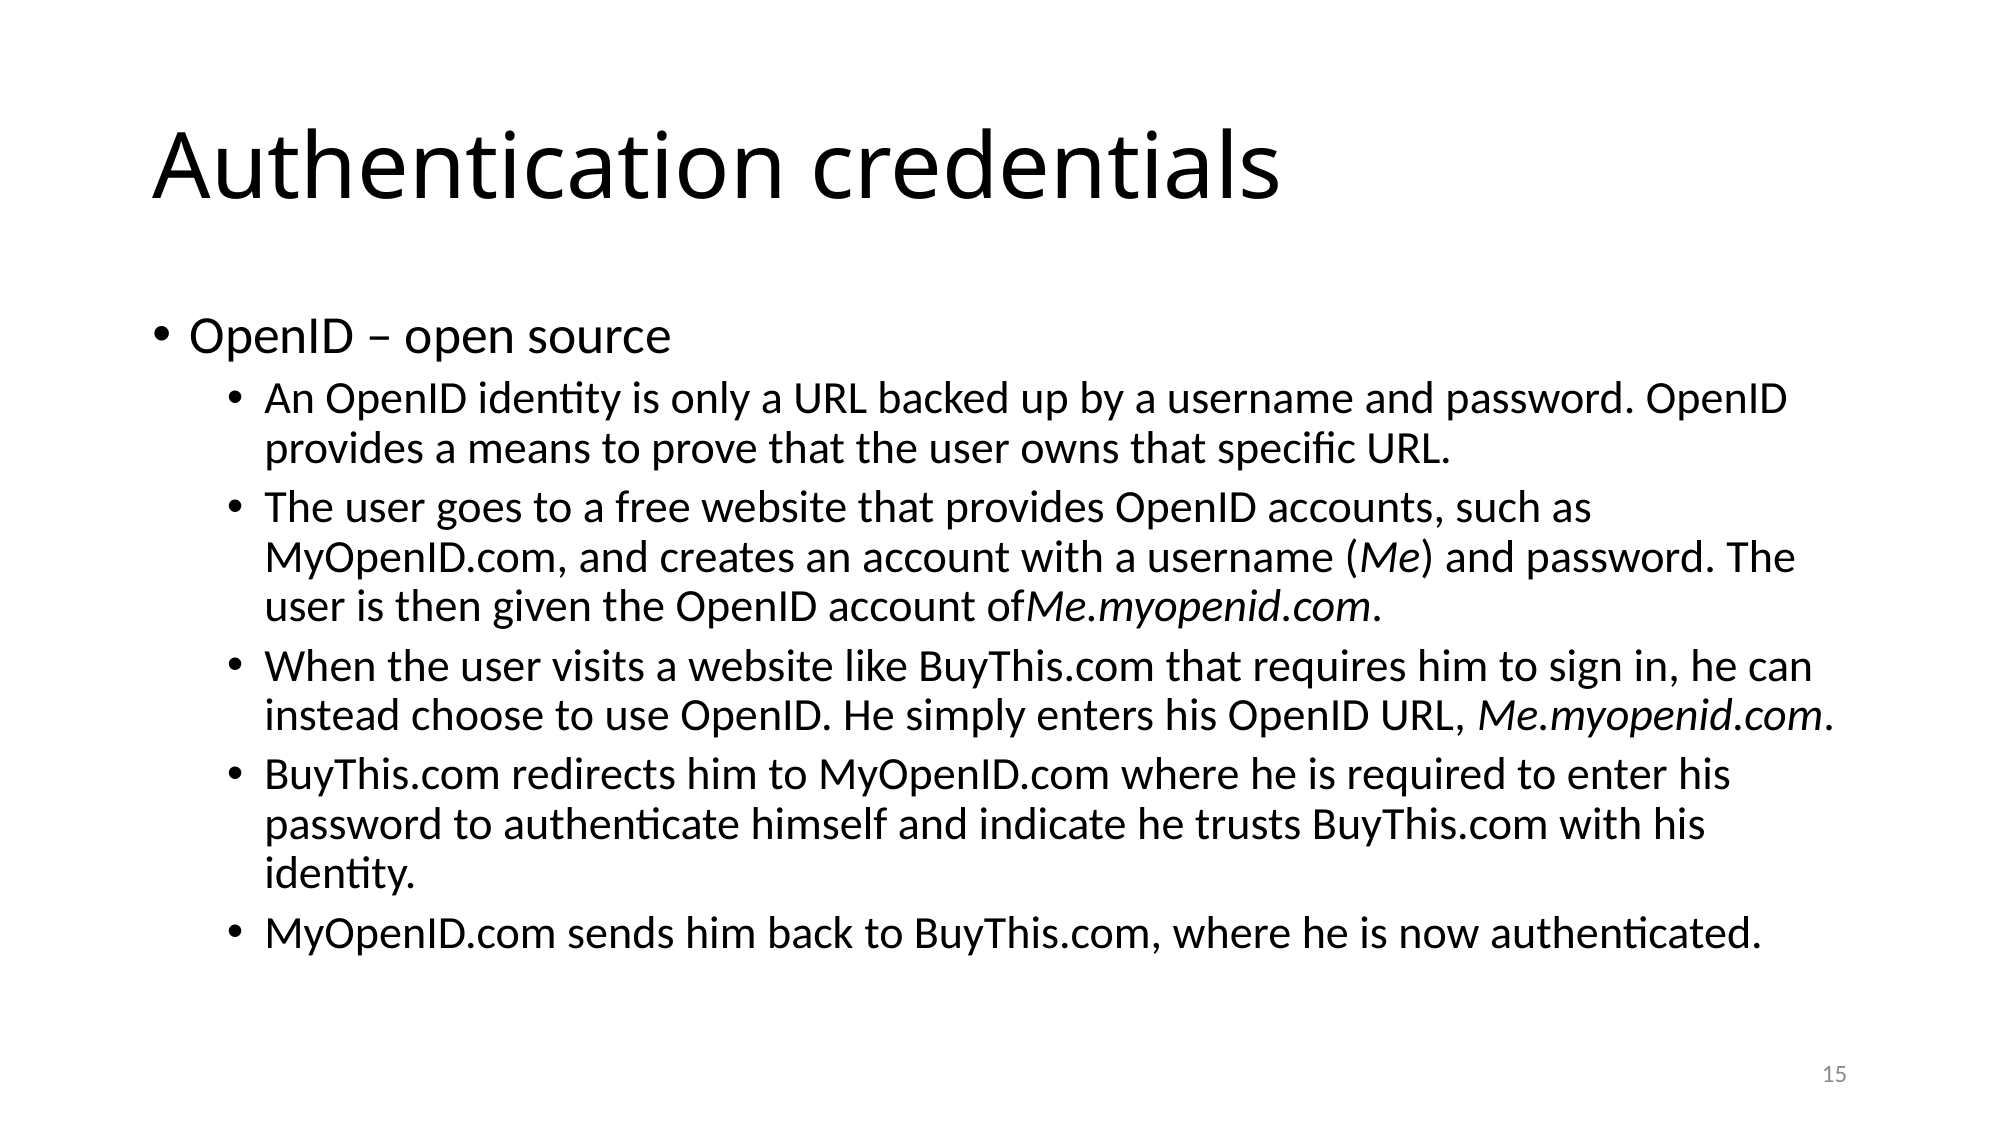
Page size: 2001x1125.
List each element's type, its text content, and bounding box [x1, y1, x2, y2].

title Authentication credentials [137, 59, 1863, 278]
list OpenID – open source An OpenID identity is only a URL backed up by a username and password. OpenID provides a means to prove that the user owns that specific URL. The user goes to a free website that provides OpenID accounts, such as MyOpenID.com, and creates an account with a username (Me) and password. The user is then given the OpenID account ofMe.myopenid.com. When the user visits a website like BuyThis.com that requires him to sign in, he can instead choose to use OpenID. He simply enters his OpenID URL, Me.myopenid.com. BuyThis.com redirects him to MyOpenID.com where he is required to enter his password to authenticate himself and indicate he trusts BuyThis.com with his identity. MyOpenID.com sends him back to BuyThis.com, where he is now authenticated. [137, 299, 1863, 1014]
slide_number 15 [1412, 1042, 1863, 1103]
